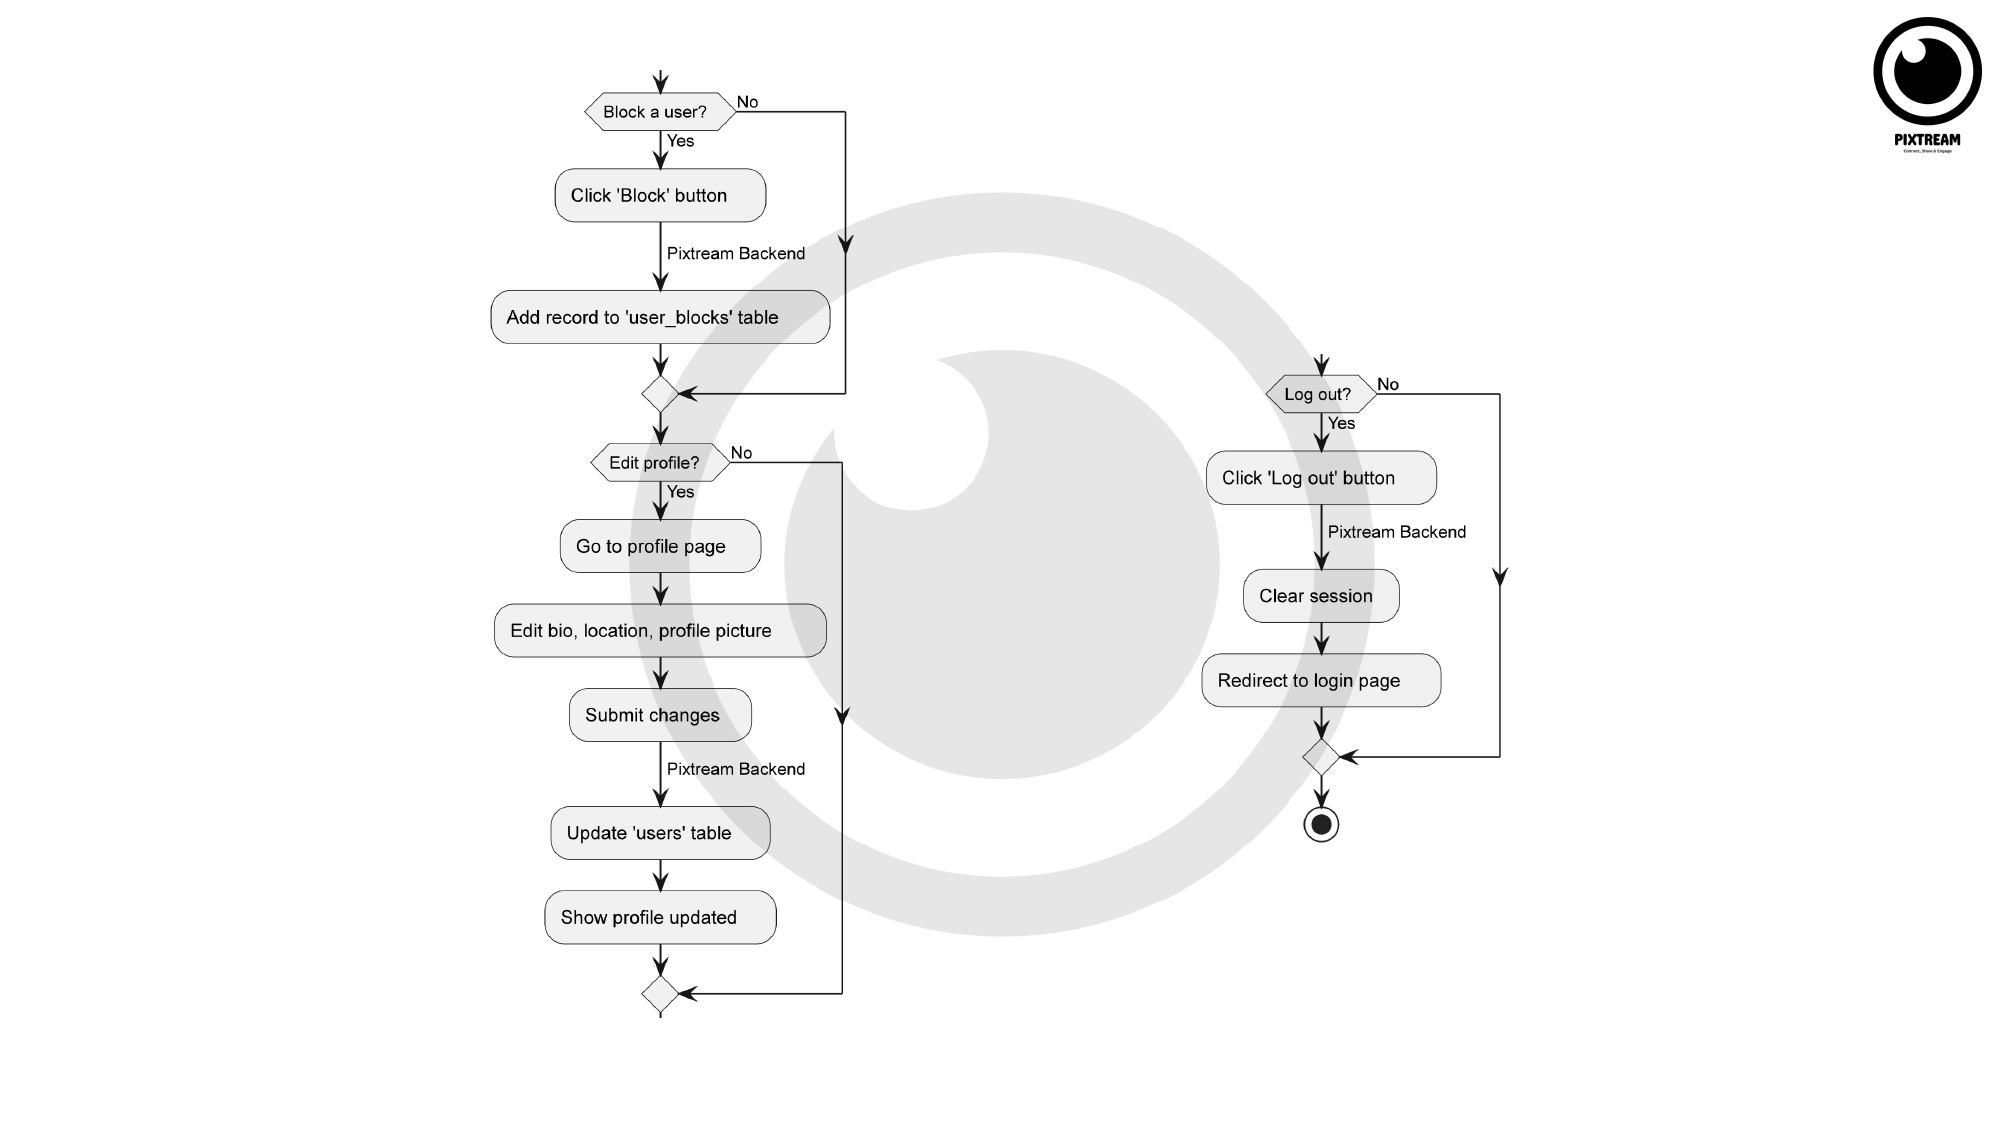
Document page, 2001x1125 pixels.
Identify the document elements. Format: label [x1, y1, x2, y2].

picture [67, 70, 1822, 1018]
picture [1856, 9, 2000, 159]
